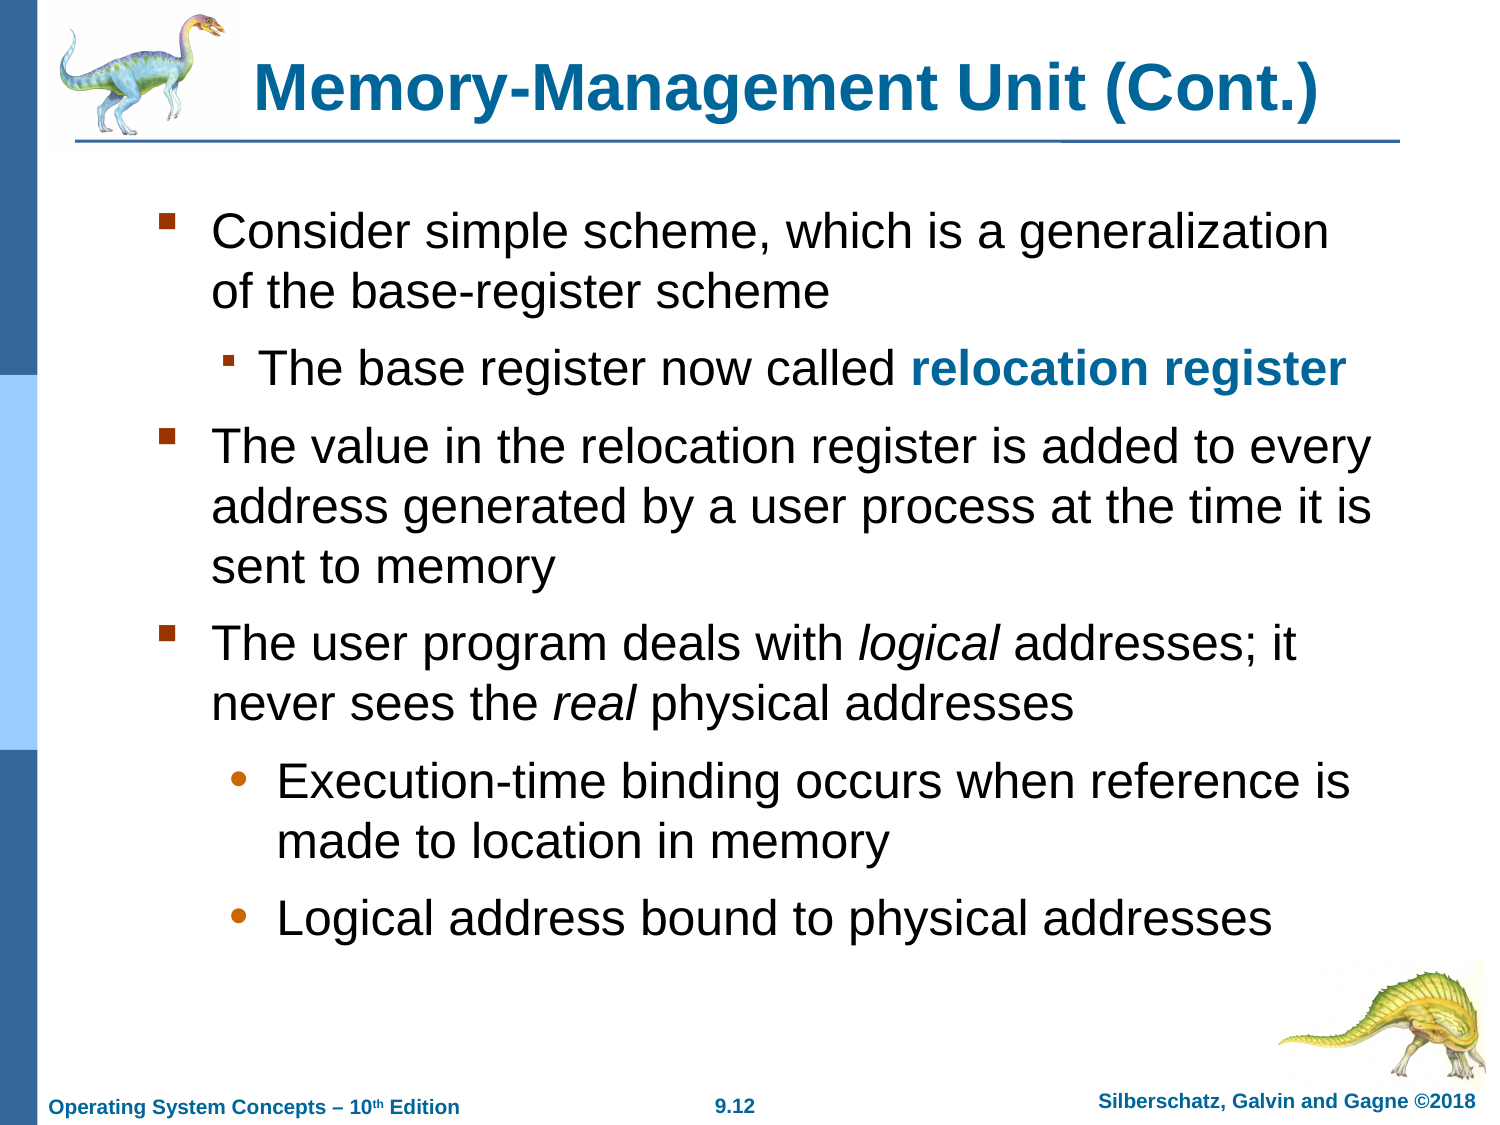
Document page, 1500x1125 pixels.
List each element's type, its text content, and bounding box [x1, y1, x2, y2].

picture [1275, 959, 1486, 1090]
picture [46, 0, 243, 149]
title Memory-Management Unit (Cont.) [144, 36, 1431, 132]
list Consider simple scheme, which is a generalization of the base-register scheme The base register now called relocation register The value in the relocation register is added to every address generated by a user process at the time it is sent to memory The user program deals with logical addresses; it never sees the real physical addresses Execution-time binding occurs when reference is made to location in memory Logical address bound to physical addresses [139, 190, 1392, 927]
